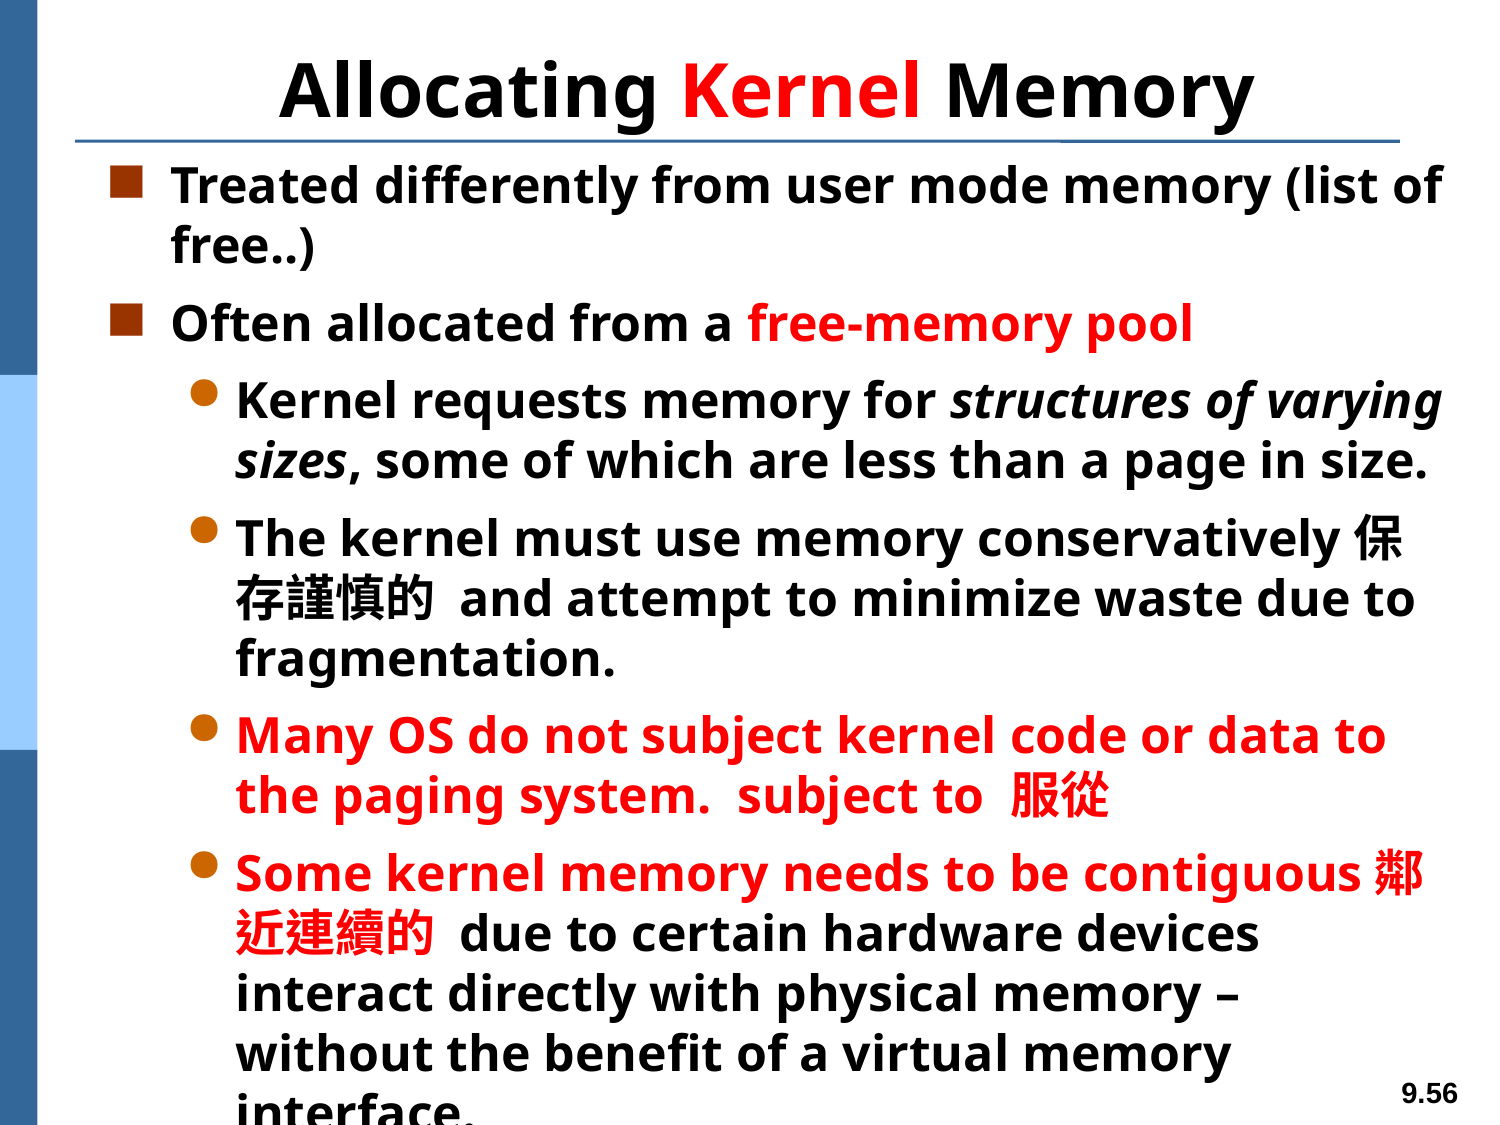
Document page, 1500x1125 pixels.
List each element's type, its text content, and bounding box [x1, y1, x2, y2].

list Treated differently from user mode memory (list of free..) Often allocated from a free-memory pool Kernel requests memory for structures of varying sizes, some of which are less than a page in size. The kernel must use memory conservatively保存謹慎的 and attempt to minimize waste due to fragmentation. Many OS do not subject kernel code or data to the paging system. subject to 服從 Some kernel memory needs to be contiguous鄰近連續的 due to certain hardware devices interact directly with physical memory – without the benefit of a virtual memory interface. Two strategies: Buddy System and Slab Allocation [98, 146, 1467, 890]
title Allocating Kernel Memory [92, 45, 1443, 141]
